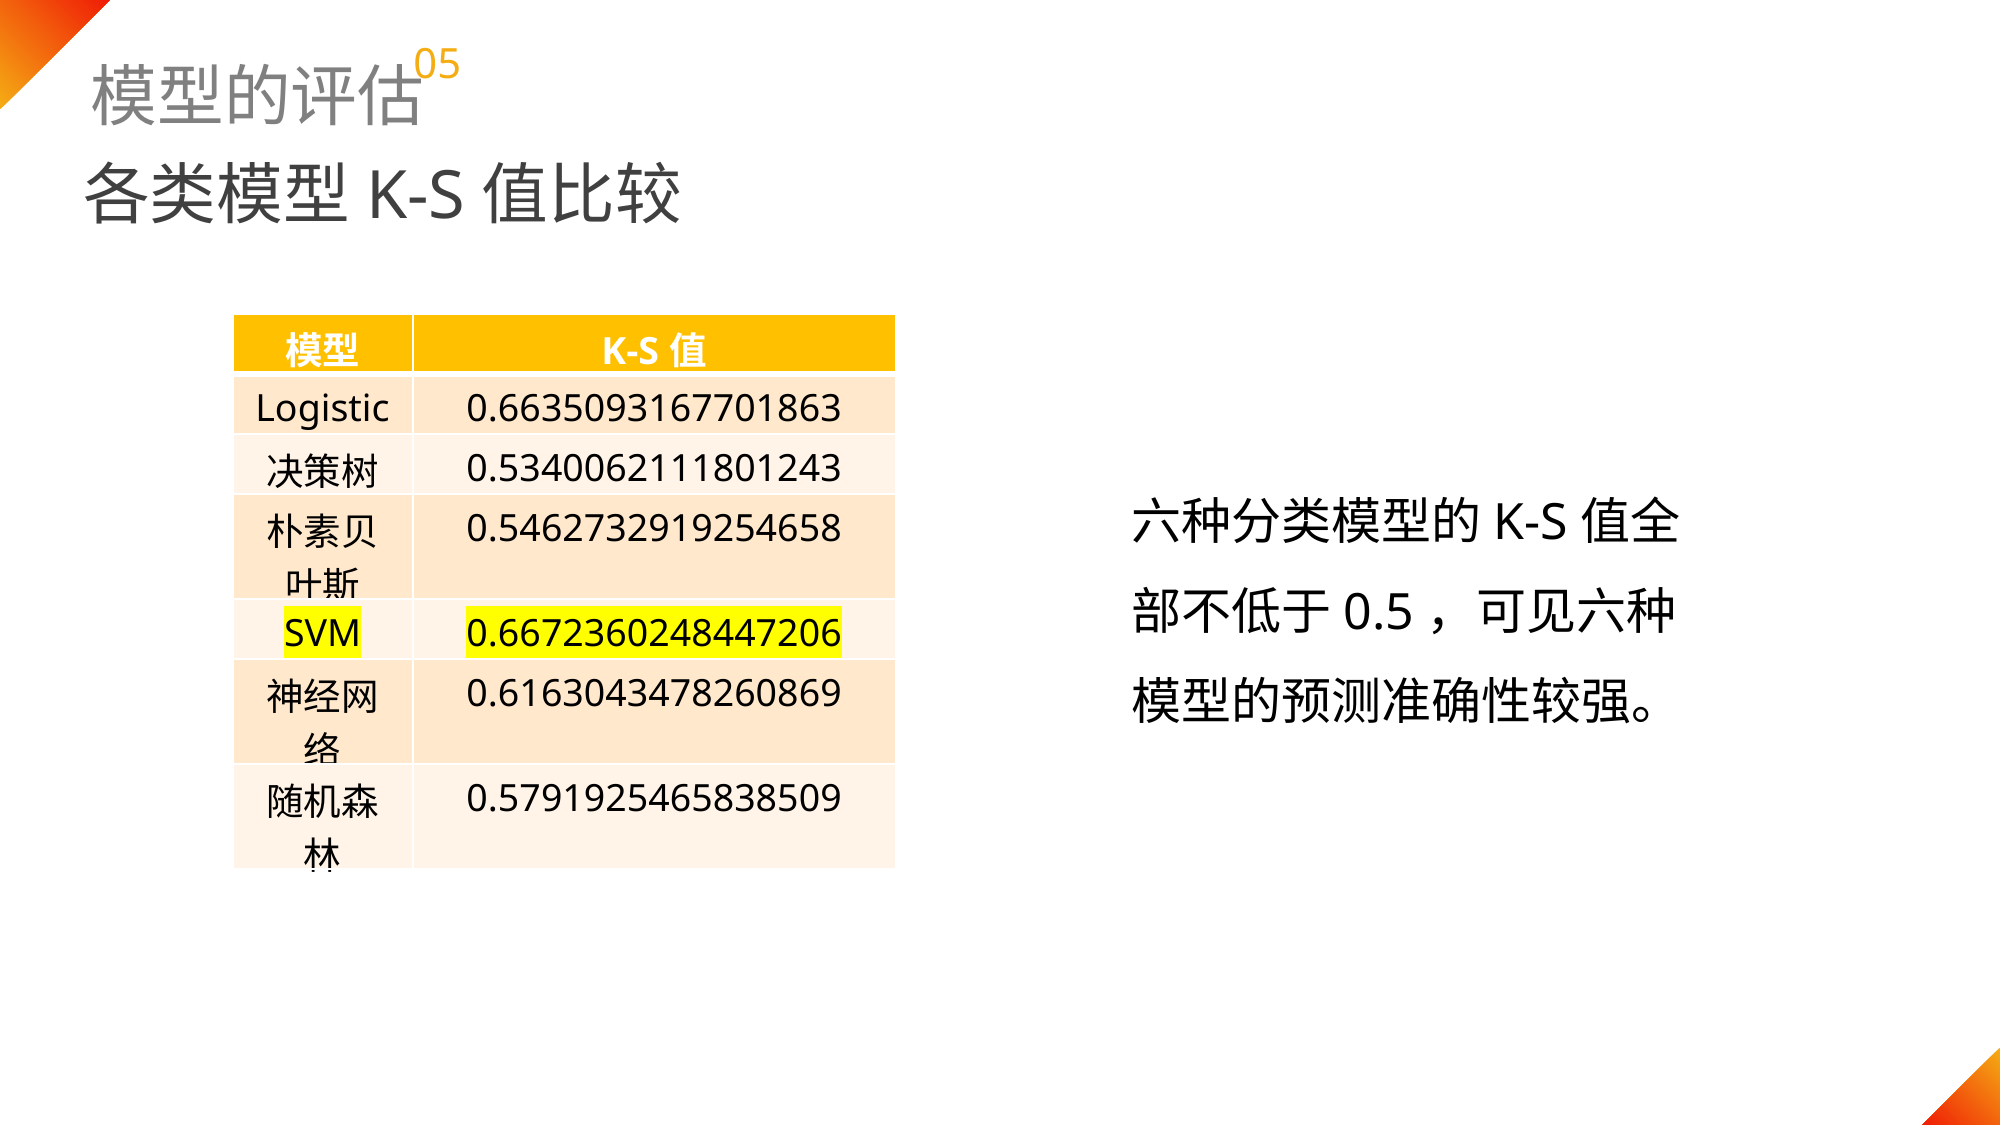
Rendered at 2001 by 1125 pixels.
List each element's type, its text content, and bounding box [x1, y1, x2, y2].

table_cell 决策树 [234, 435, 412, 493]
table_cell 朴素贝叶斯 [234, 495, 412, 598]
table_cell 0.5791925465838509 [414, 765, 895, 868]
table_cell 0.5340062111801243 [414, 435, 895, 493]
table_cell SVM [234, 600, 412, 658]
table_cell 神经网络 [234, 660, 412, 763]
table_cell 0.6163043478260869 [414, 660, 895, 763]
table_cell 0.5462732919254658 [414, 495, 895, 598]
text_box [0, 0, 111, 111]
text_box [1921, 1046, 2000, 1125]
text_box 各类模型K-S值比较 [68, 144, 697, 240]
table_cell 0.6635093167701863 [414, 377, 895, 433]
table_header 模型 [234, 315, 412, 371]
table_cell 随机森林 [234, 765, 412, 868]
table_header K-S值 [414, 315, 895, 371]
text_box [76, 28, 474, 142]
text_box 六种分类模型的K-S值全部不低于0.5，可见六种模型的预测准确性较强。 [1117, 451, 1728, 737]
table_cell 0.6672360248447206 [414, 600, 895, 658]
table_cell Logistic [234, 377, 412, 433]
